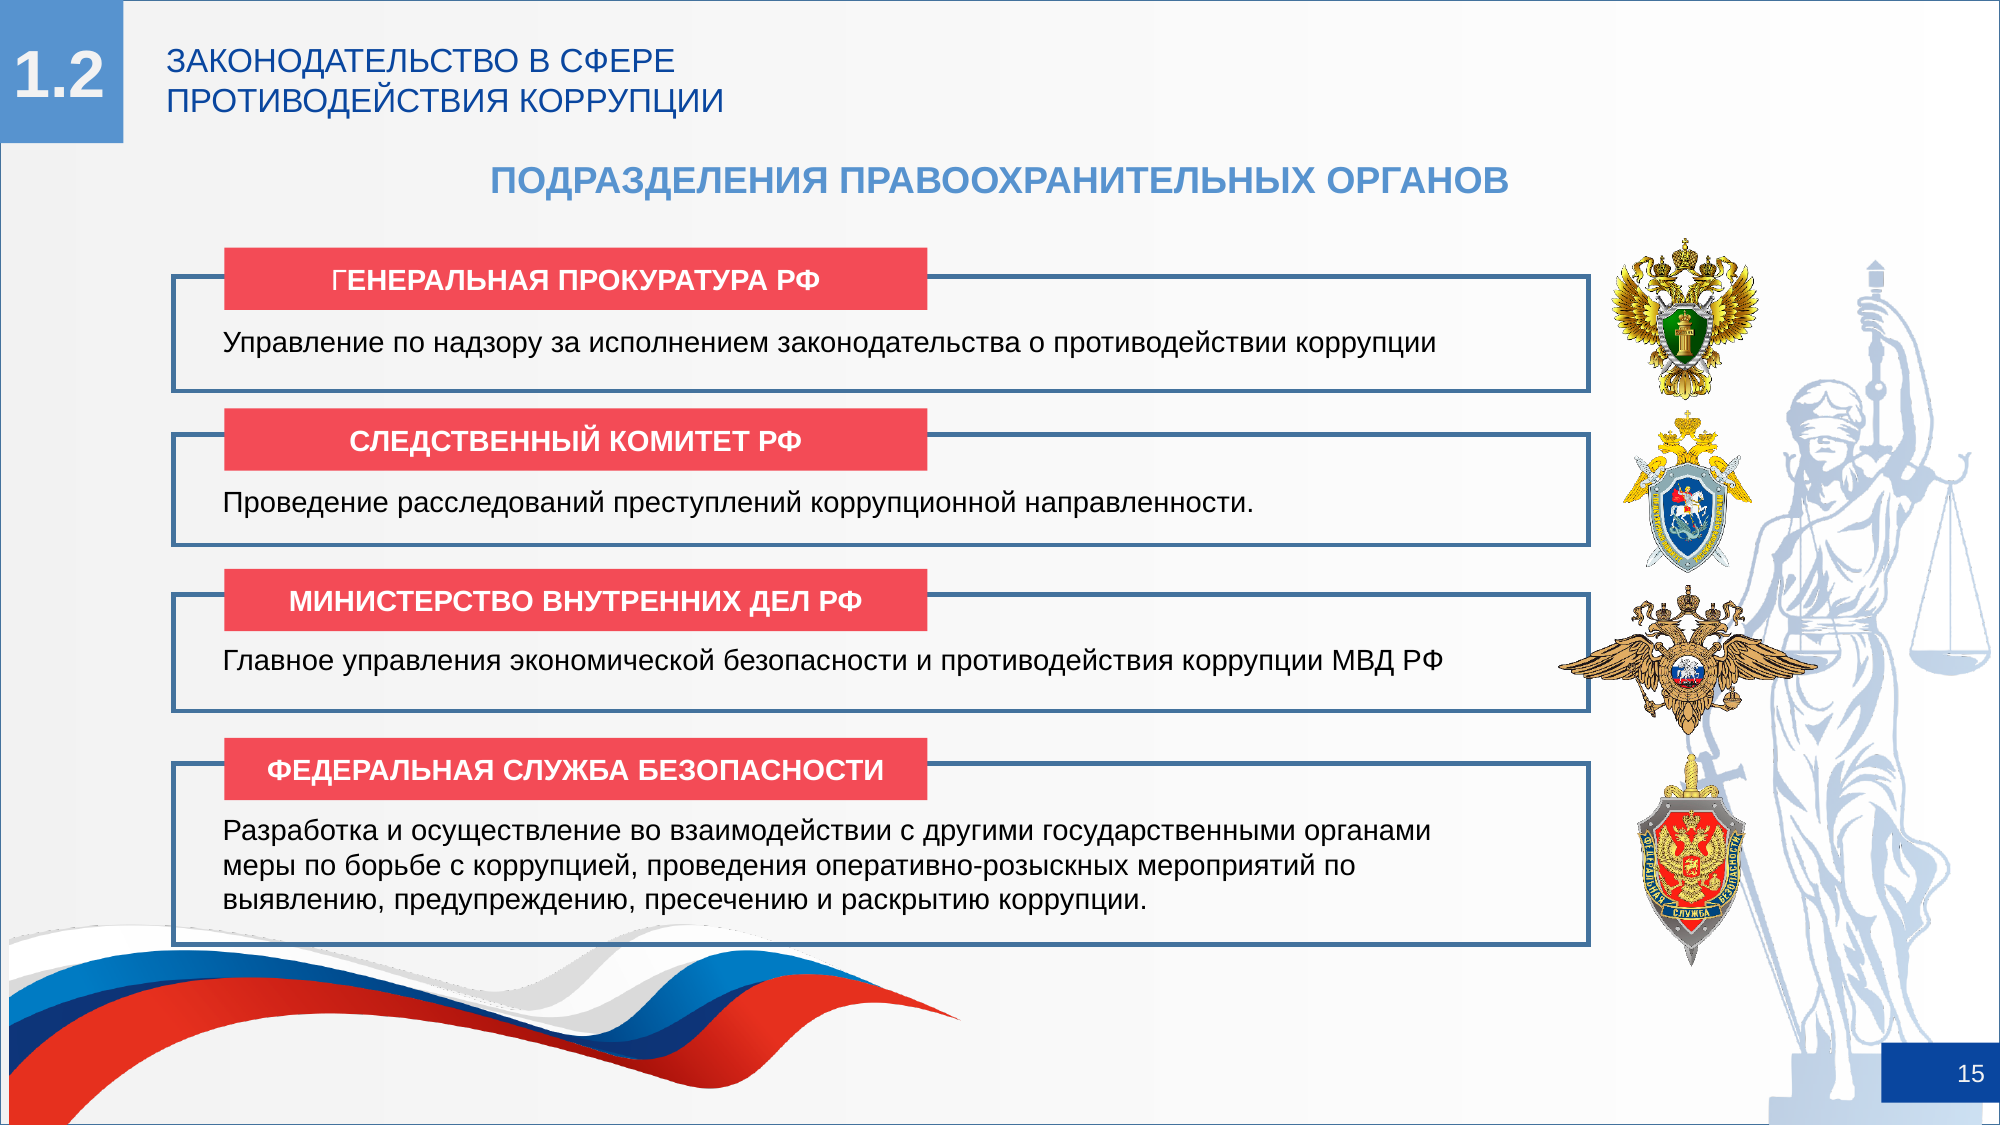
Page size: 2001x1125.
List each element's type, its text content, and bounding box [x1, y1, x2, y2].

text_box СЛЕДСТВЕННЫЙ КОМИТЕТ РФ [223, 407, 928, 472]
text_box [0, 0, 2000, 1125]
text_box ФЕДЕРАЛЬНАЯ СЛУЖБА БЕЗОПАСНОСТИ [223, 737, 928, 801]
text_box [173, 275, 1590, 392]
text_box [173, 433, 1590, 546]
picture [1558, 236, 1991, 1125]
text_box Проведение расследований преступлений коррупционной направленности. [207, 475, 1292, 526]
text_box Главное управления экономической безопасности и противодействия коррупции МВД РФ [207, 634, 1467, 684]
text_box ПОДРАЗДЕЛЕНИЯ ПРАВООХРАНИТЕЛЬНЫХ ОРГАНОВ [173, 148, 1827, 209]
slide_number 15 [1991, 1042, 2000, 1103]
text_box ГЕНЕРАЛЬНАЯ ПРОКУРАТУРА РФ [223, 247, 928, 311]
text_box [173, 763, 1590, 945]
text_box МИНИСТЕРСТВО ВНУТРЕННИХ ДЕЛ РФ [223, 568, 928, 632]
text_box [0, 0, 124, 144]
text_box Разработка и осуществление во взаимодействии с другими государственными органами меры по борьбе с коррупцией, проведения оперативно-розыскных мероприятий по выявлению, предупреждению, пресечению и раскрытию коррупции. [207, 803, 1499, 924]
text_box [173, 594, 1558, 712]
text_box 1.2 [0, 8, 123, 144]
text_box Управление по надзору за исполнением законодательства о противодействии коррупции [207, 315, 1467, 366]
picture [8, 924, 961, 1125]
text_box ЗАКОНОДАТЕЛЬСТВО В СФЕРЕ ПРОТИВОДЕЙСТВИЯ КОРРУПЦИИ [151, 31, 743, 127]
